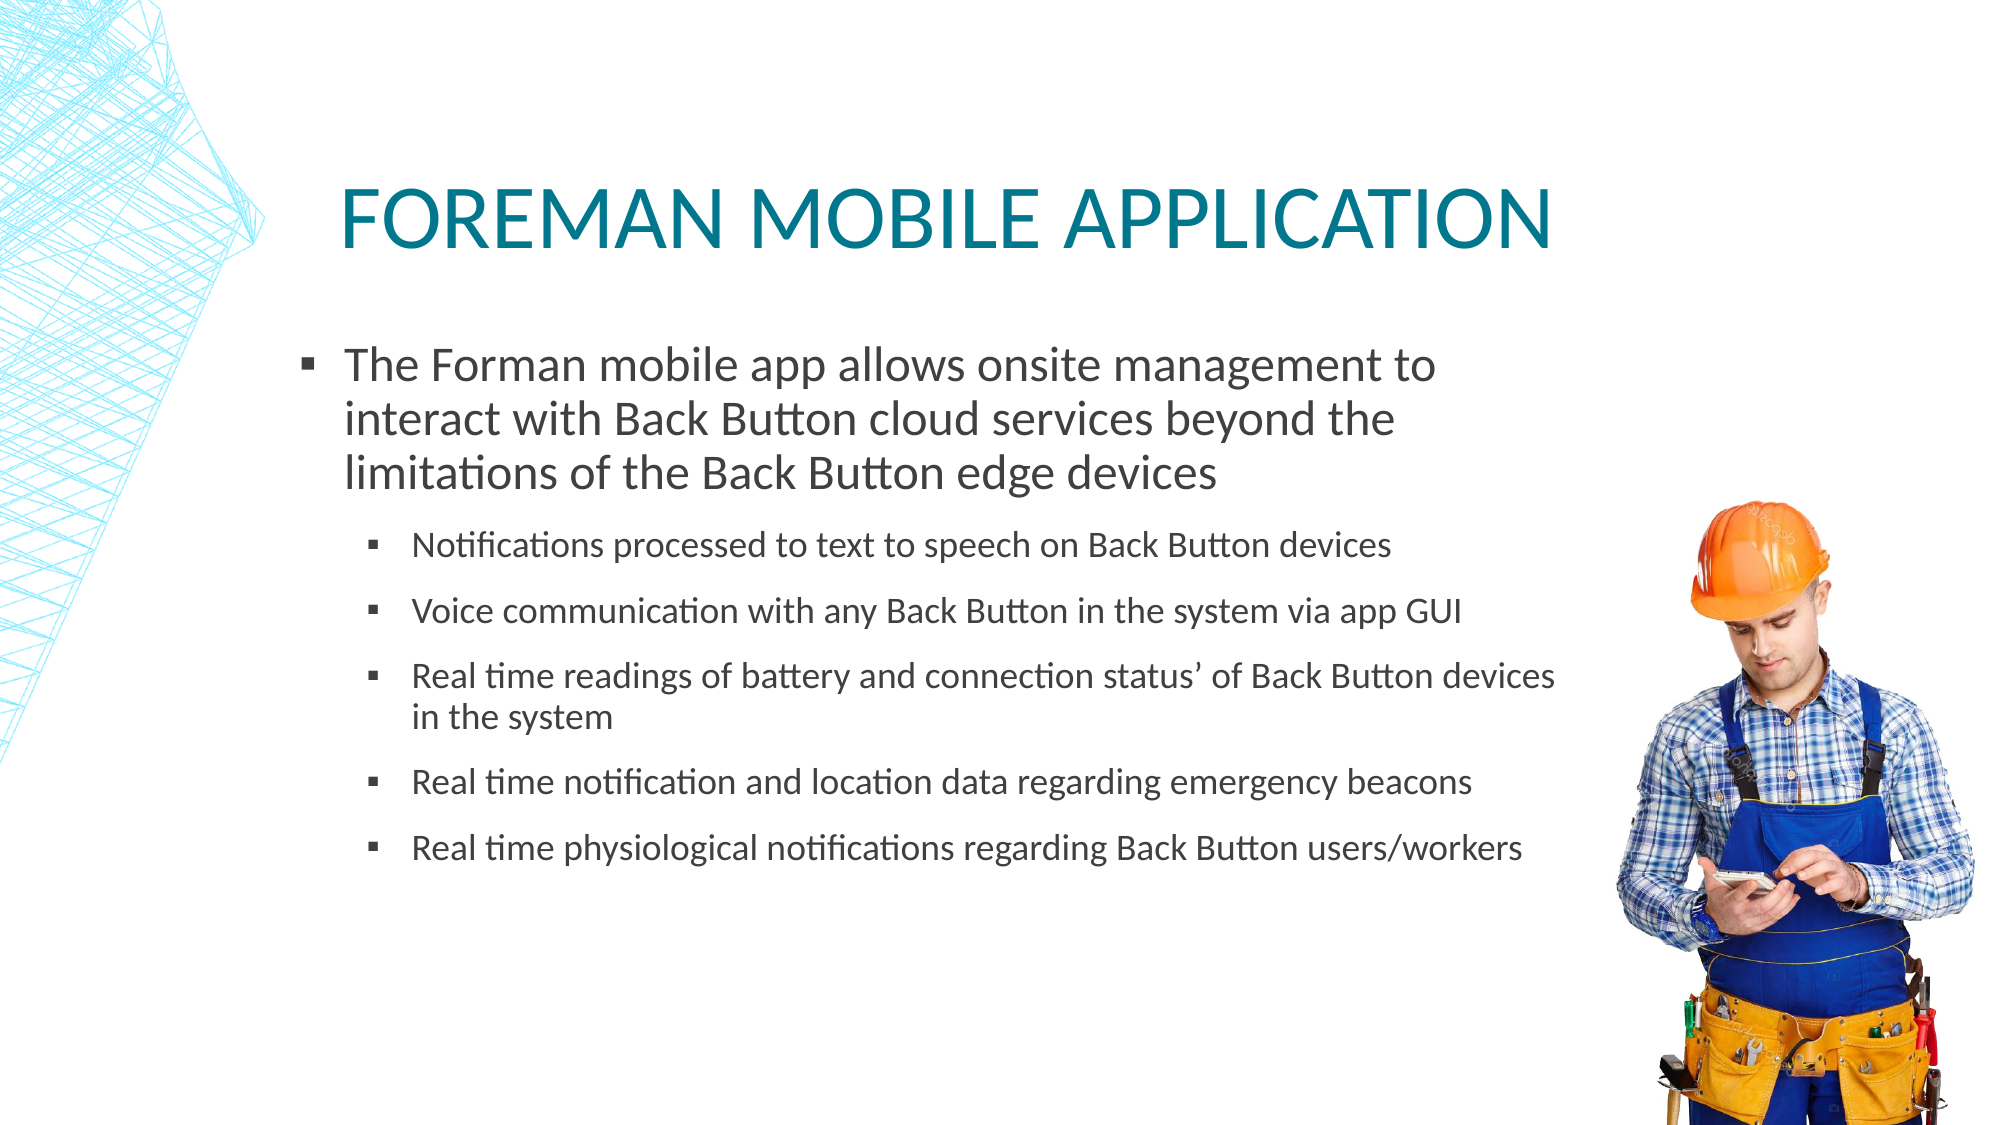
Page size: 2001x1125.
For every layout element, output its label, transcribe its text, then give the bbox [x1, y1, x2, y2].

title Foreman Mobile application [324, 62, 1863, 275]
picture [0, 0, 2001, 1125]
list The Forman mobile app allows onsite management to interact with Back Button cloud services beyond the limitations of the Back Button edge devices Notifications processed to text to speech on Back Button devices Voice communication with any Back Button in the system via app GUI Real time readings of battery and connection status’ of Back Button devices in the system Real time notification and location data regarding emergency beacons Real time physiological notifications regarding Back Button users/workers [284, 331, 1579, 1067]
